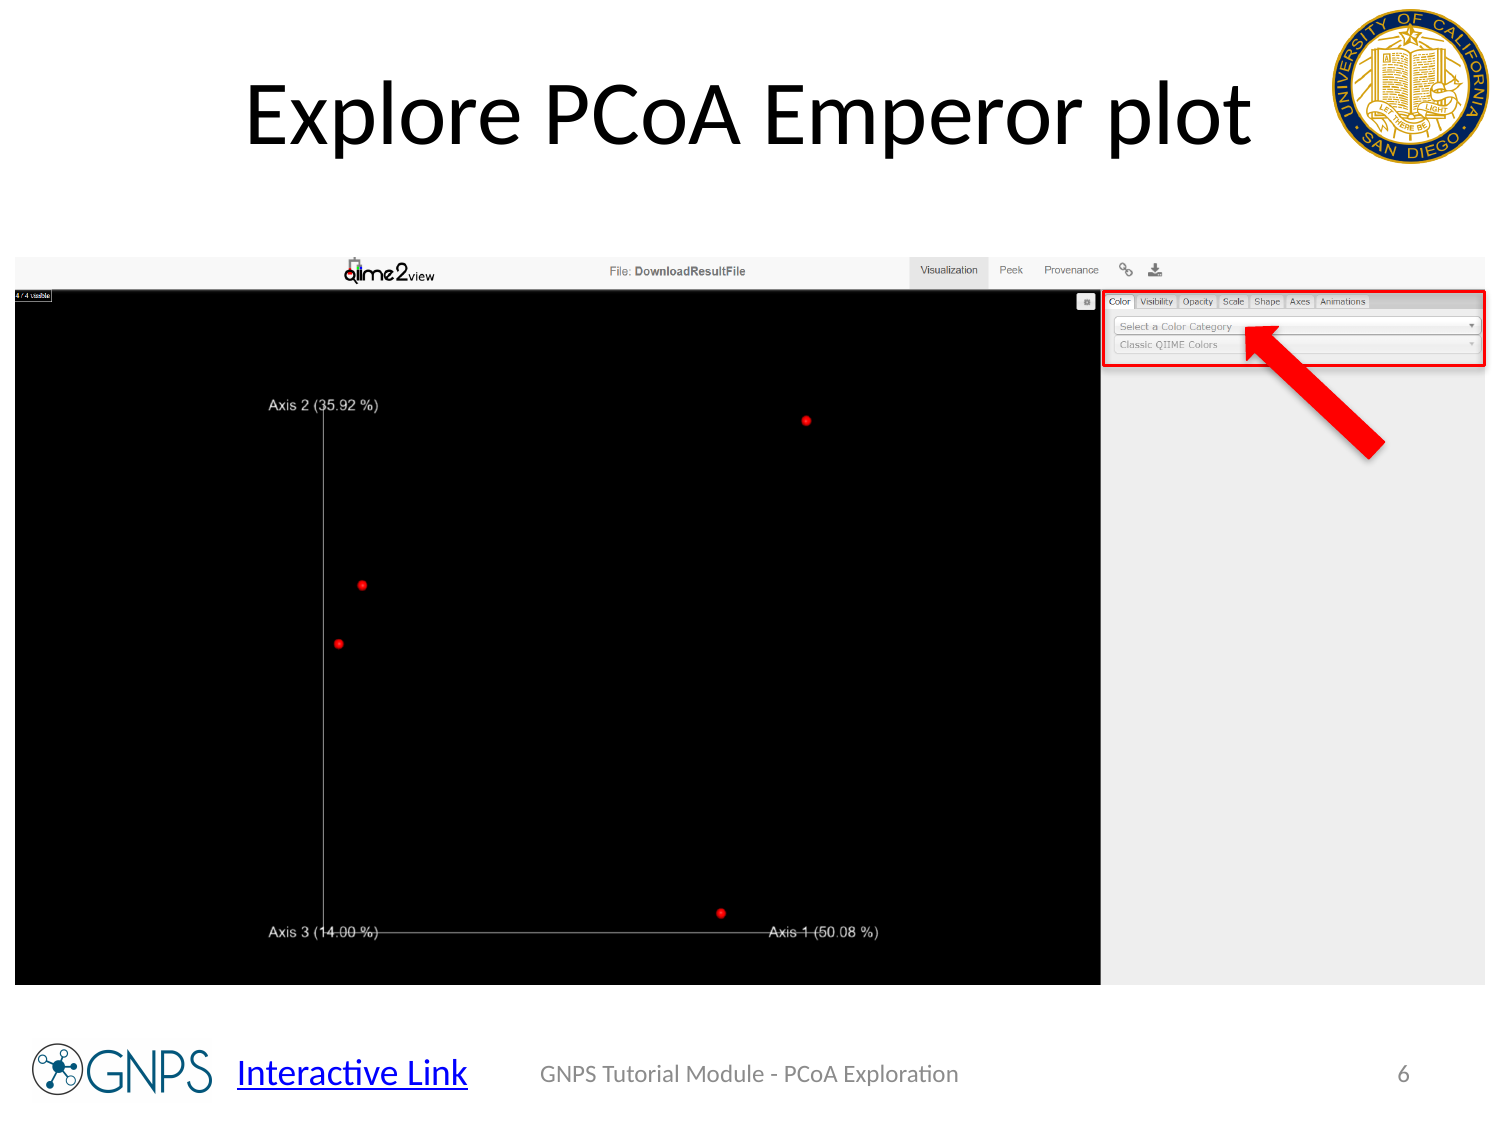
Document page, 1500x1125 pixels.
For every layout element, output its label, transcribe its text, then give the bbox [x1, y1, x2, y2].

picture [31, 1038, 212, 1103]
picture [14, 256, 1486, 985]
text_box Explore PCoA Emperor plot [74, 45, 1425, 233]
text_box Interactive Link [222, 1040, 484, 1101]
slide_number 6 [1074, 1042, 1425, 1103]
text_box GNPS Tutorial Module - PCoA Exploration [512, 1042, 988, 1103]
picture [1279, 7, 1500, 165]
